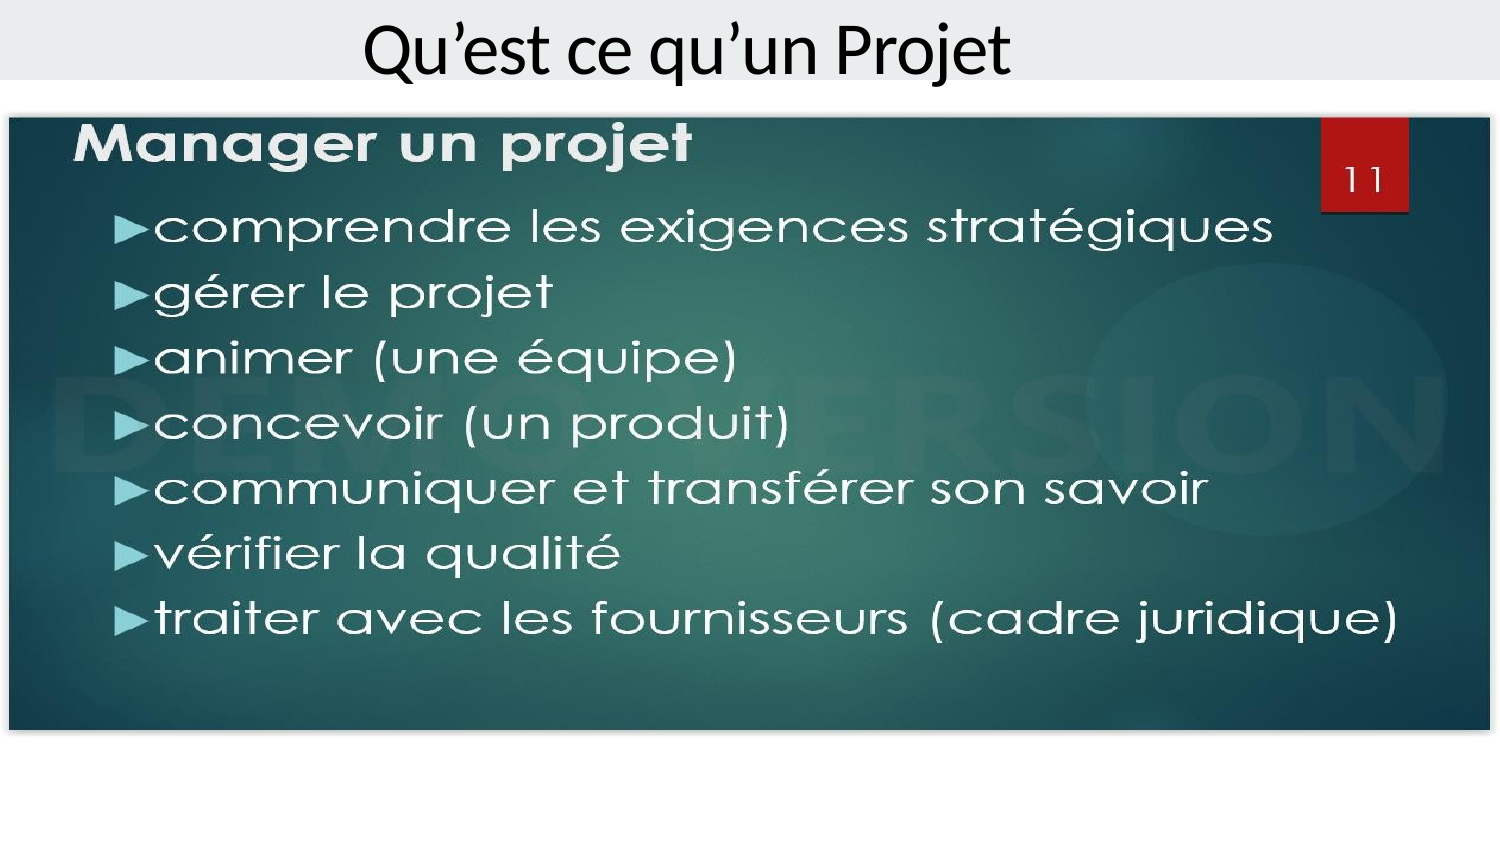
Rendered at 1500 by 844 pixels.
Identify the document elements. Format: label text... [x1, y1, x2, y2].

text_box [0, 109, 1500, 738]
text_box Qu’est ce qu’un Projet [362, 24, 1088, 90]
